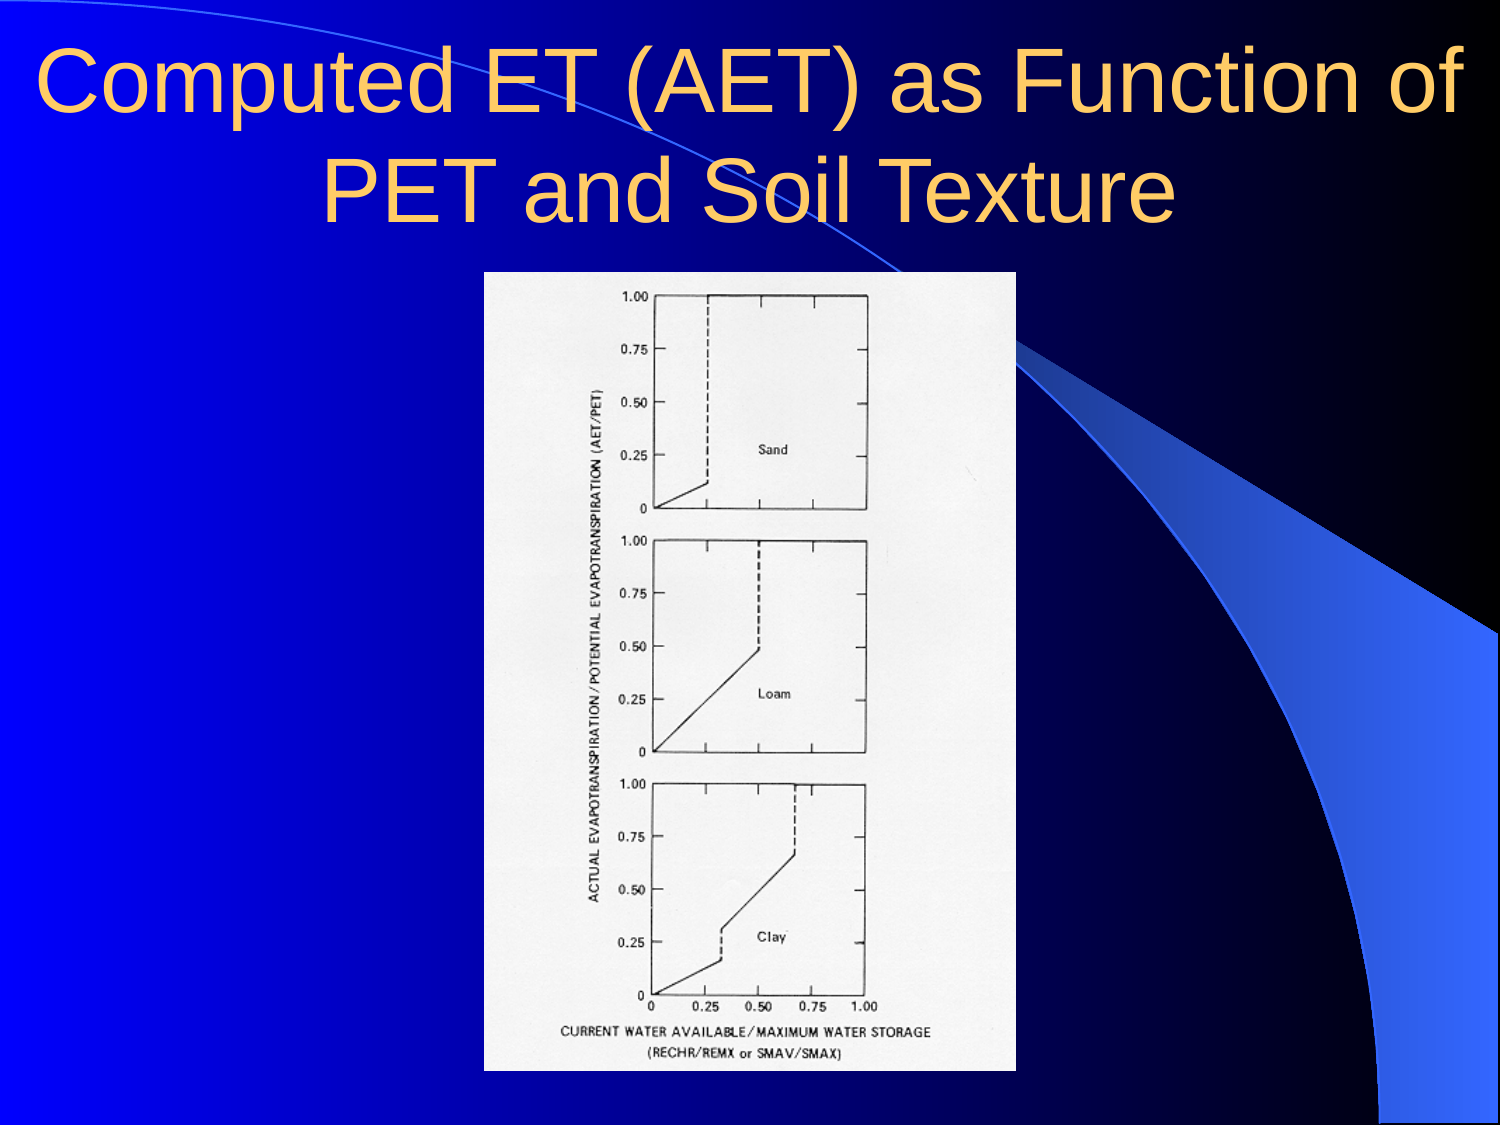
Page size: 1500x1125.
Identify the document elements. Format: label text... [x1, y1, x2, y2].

picture [484, 272, 1016, 1071]
title Computed ET (AET) as Function of PET and Soil Texture [0, 37, 1500, 226]
